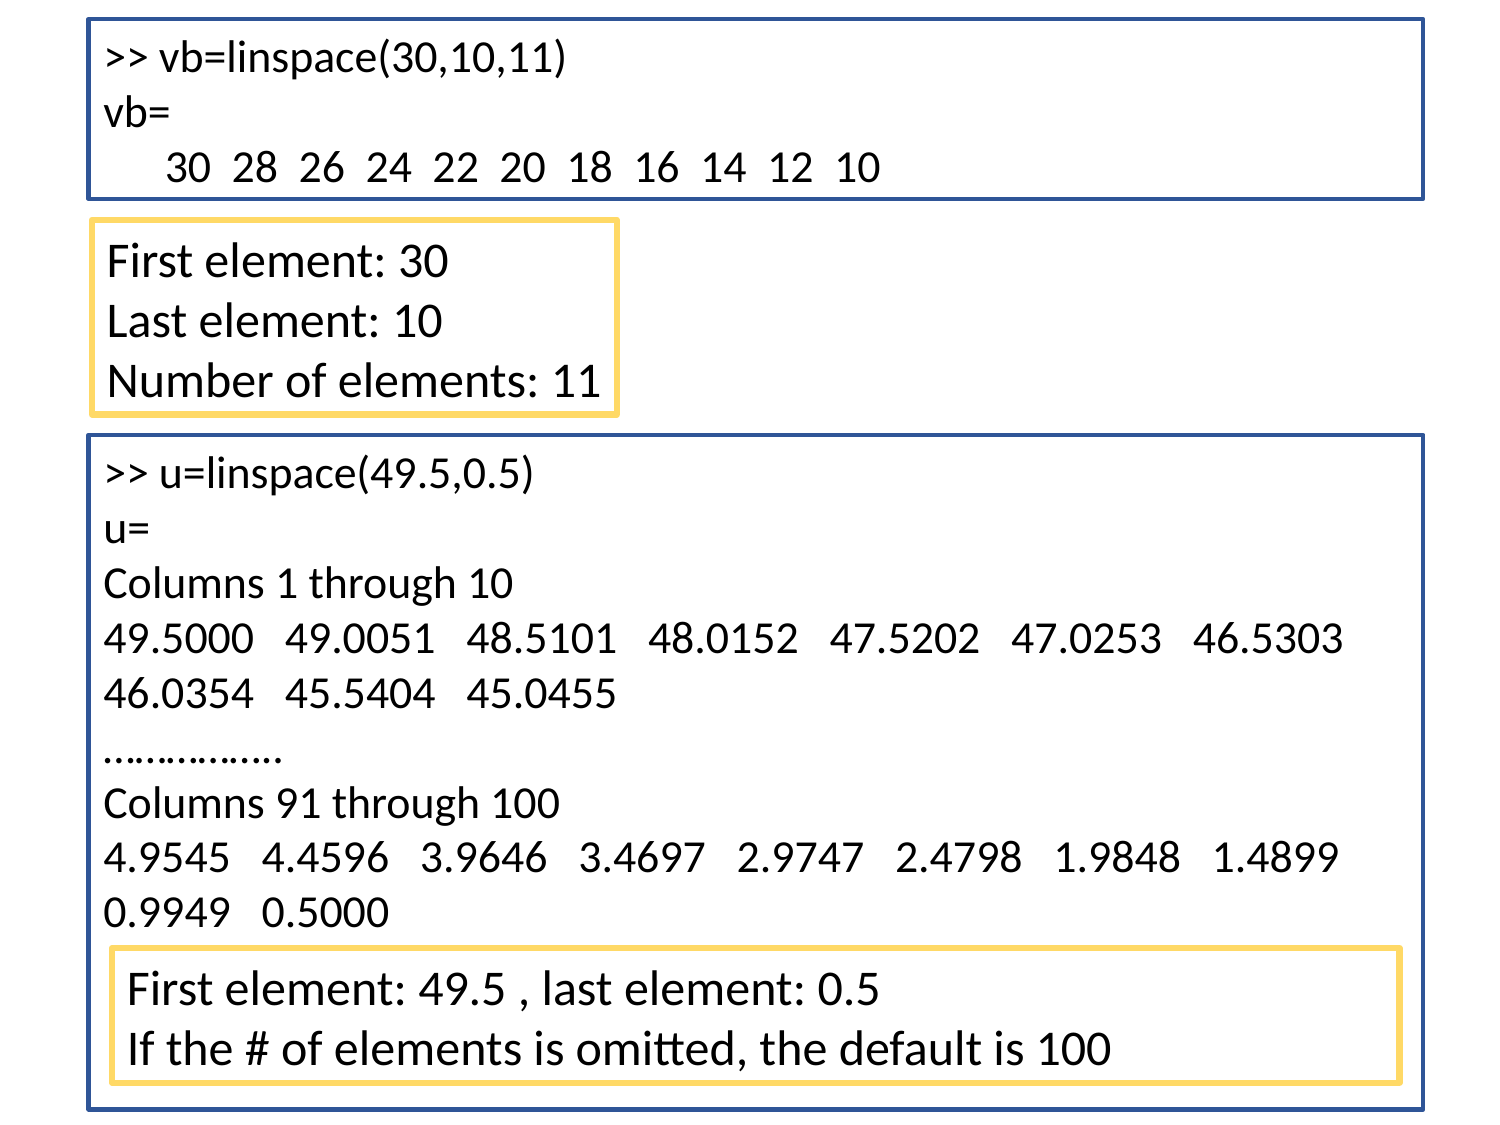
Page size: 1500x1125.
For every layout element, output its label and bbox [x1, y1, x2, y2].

text_box [88, 434, 1424, 1117]
text_box [88, 19, 1424, 417]
